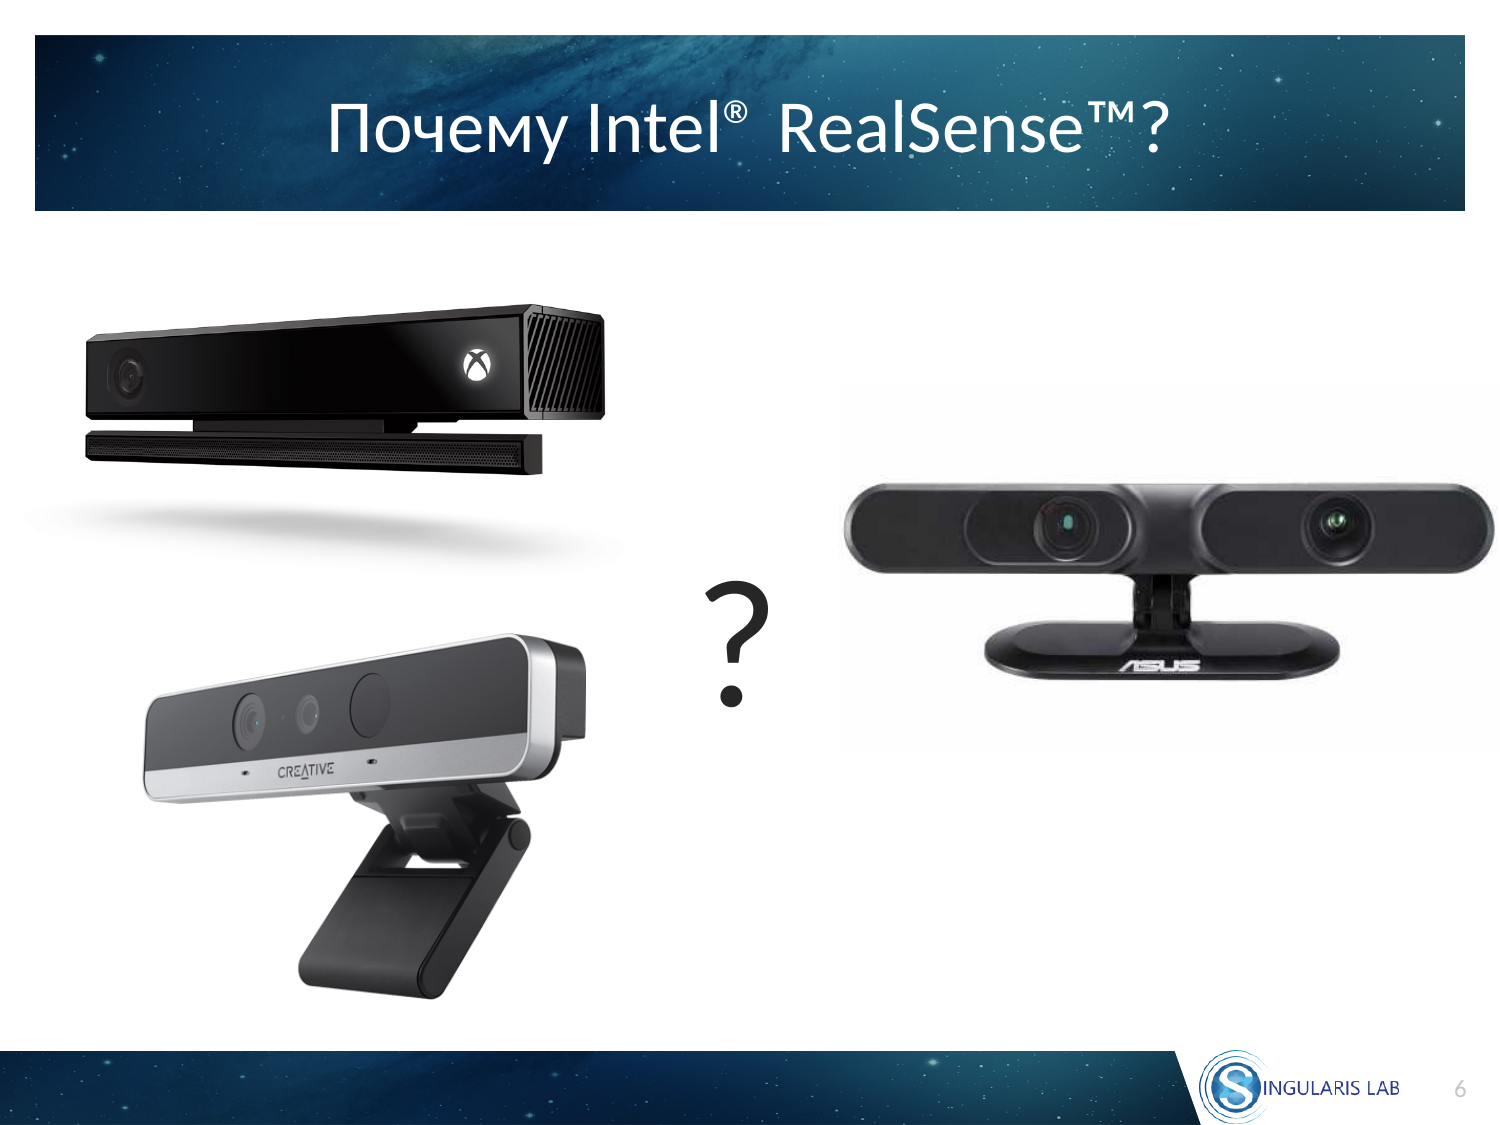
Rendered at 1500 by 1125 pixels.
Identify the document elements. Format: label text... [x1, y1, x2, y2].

list ? [679, 515, 809, 706]
slide_number 6 [1421, 1057, 1500, 1117]
title Почему Intel® RealSense™? [35, 35, 1465, 211]
picture [142, 633, 586, 1000]
picture [0, 1050, 1399, 1125]
picture [838, 385, 1500, 754]
footer [457, 1057, 1161, 1115]
picture [17, 243, 650, 600]
